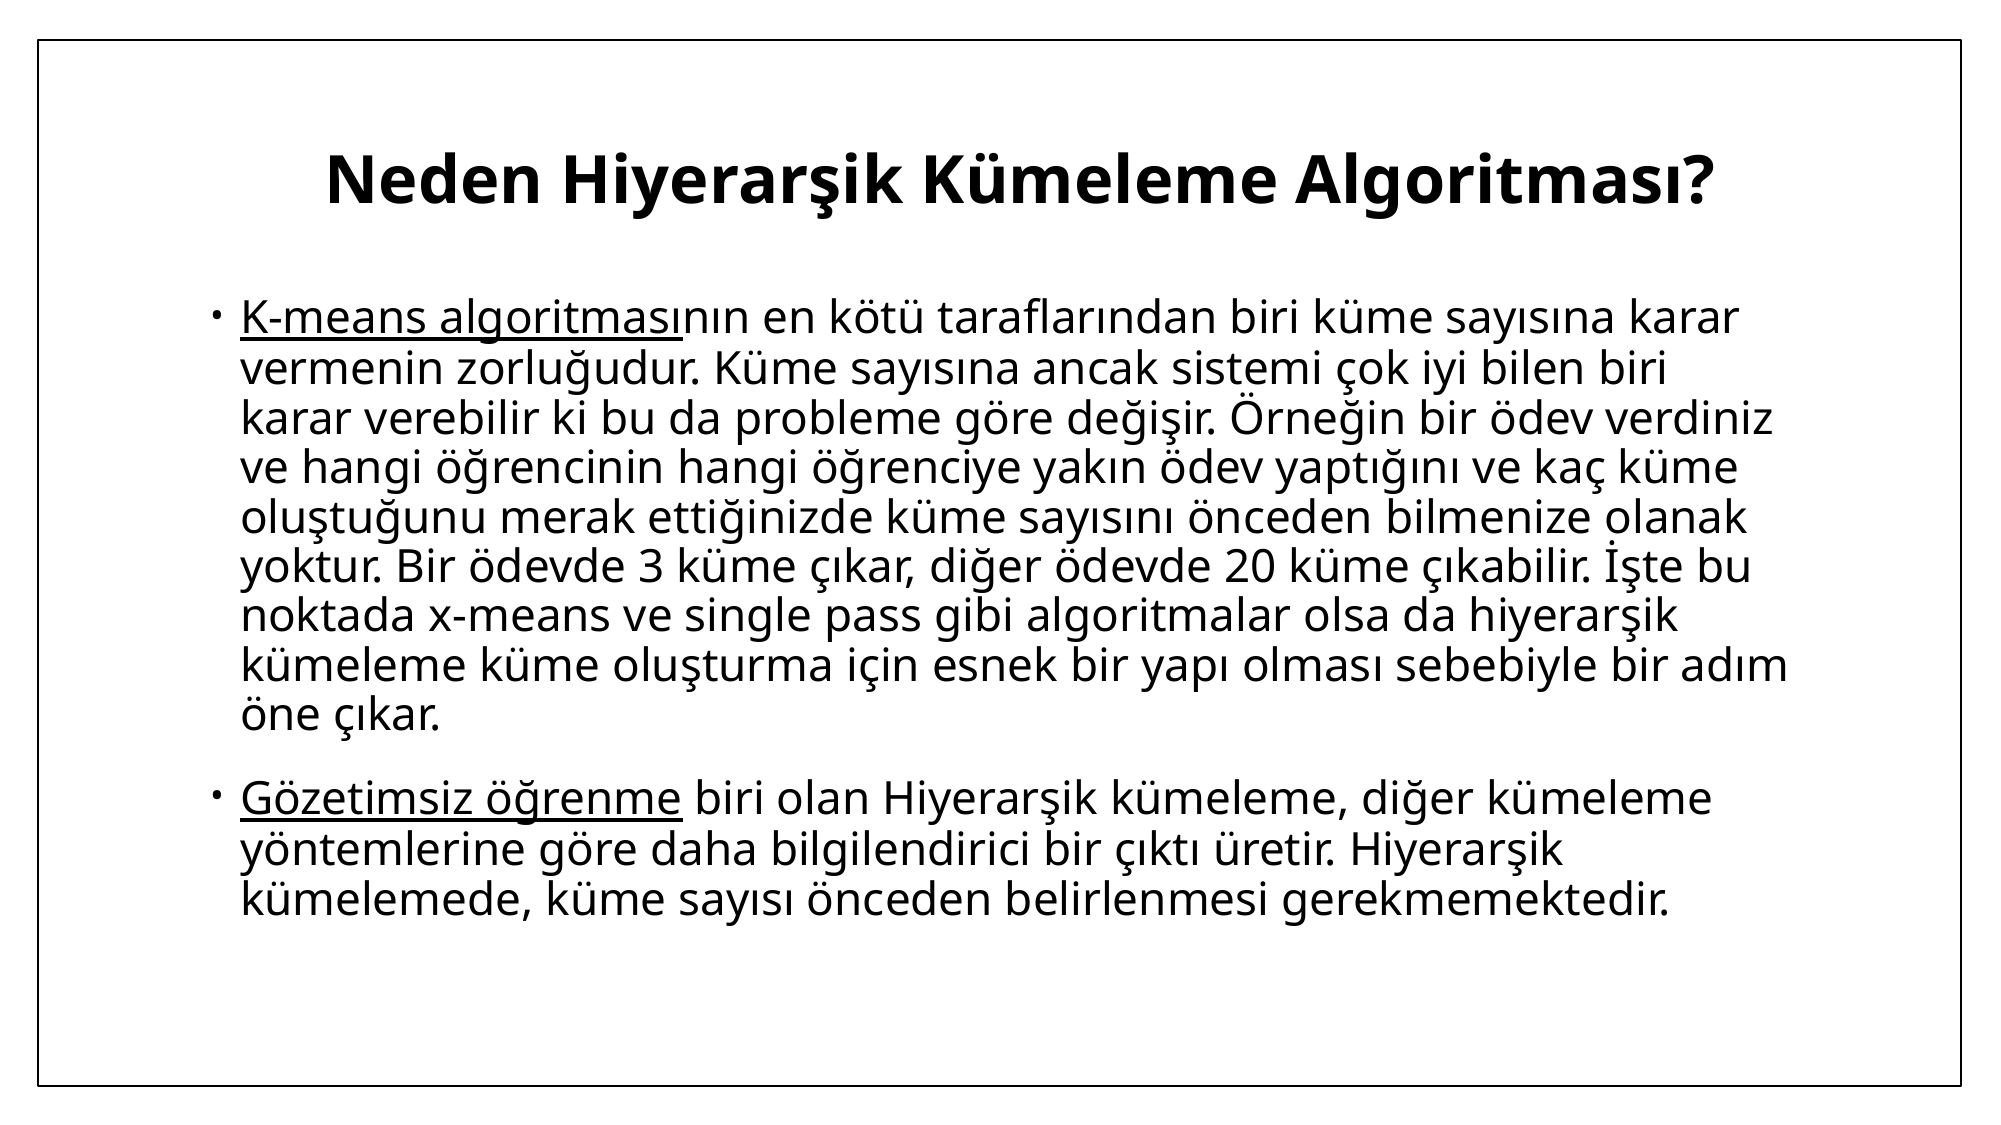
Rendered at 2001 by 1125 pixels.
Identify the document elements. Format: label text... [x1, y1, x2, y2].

title Neden Hiyerarşik Kümeleme Algoritması? [210, 99, 1831, 264]
list K-means algoritmasının en kötü taraflarından biri küme sayısına karar vermenin zorluğudur. Küme sayısına ancak sistemi çok iyi bilen biri karar verebilir ki bu da probleme göre değişir. Örneğin bir ödev verdiniz ve hangi öğrencinin hangi öğrenciye yakın ödev yaptığını ve kaç küme oluştuğunu merak ettiğinizde küme sayısını önceden bilmenize olanak yoktur. Bir ödevde 3 küme çıkar, diğer ödevde 20 küme çıkabilir. İşte bu noktada x-means ve single pass gibi algoritmalar olsa da hiyerarşik kümeleme küme oluşturma için esnek bir yapı olması sebebiyle bir adım öne çıkar. Gözetimsiz öğrenme biri olan Hiyerarşik kümeleme, diğer kümeleme yöntemlerine göre daha bilgilendirici bir çıktı üretir. Hiyerarşik kümelemede, küme sayısı önceden belirlenmesi gerekmemektedir. [187, 281, 1808, 1000]
